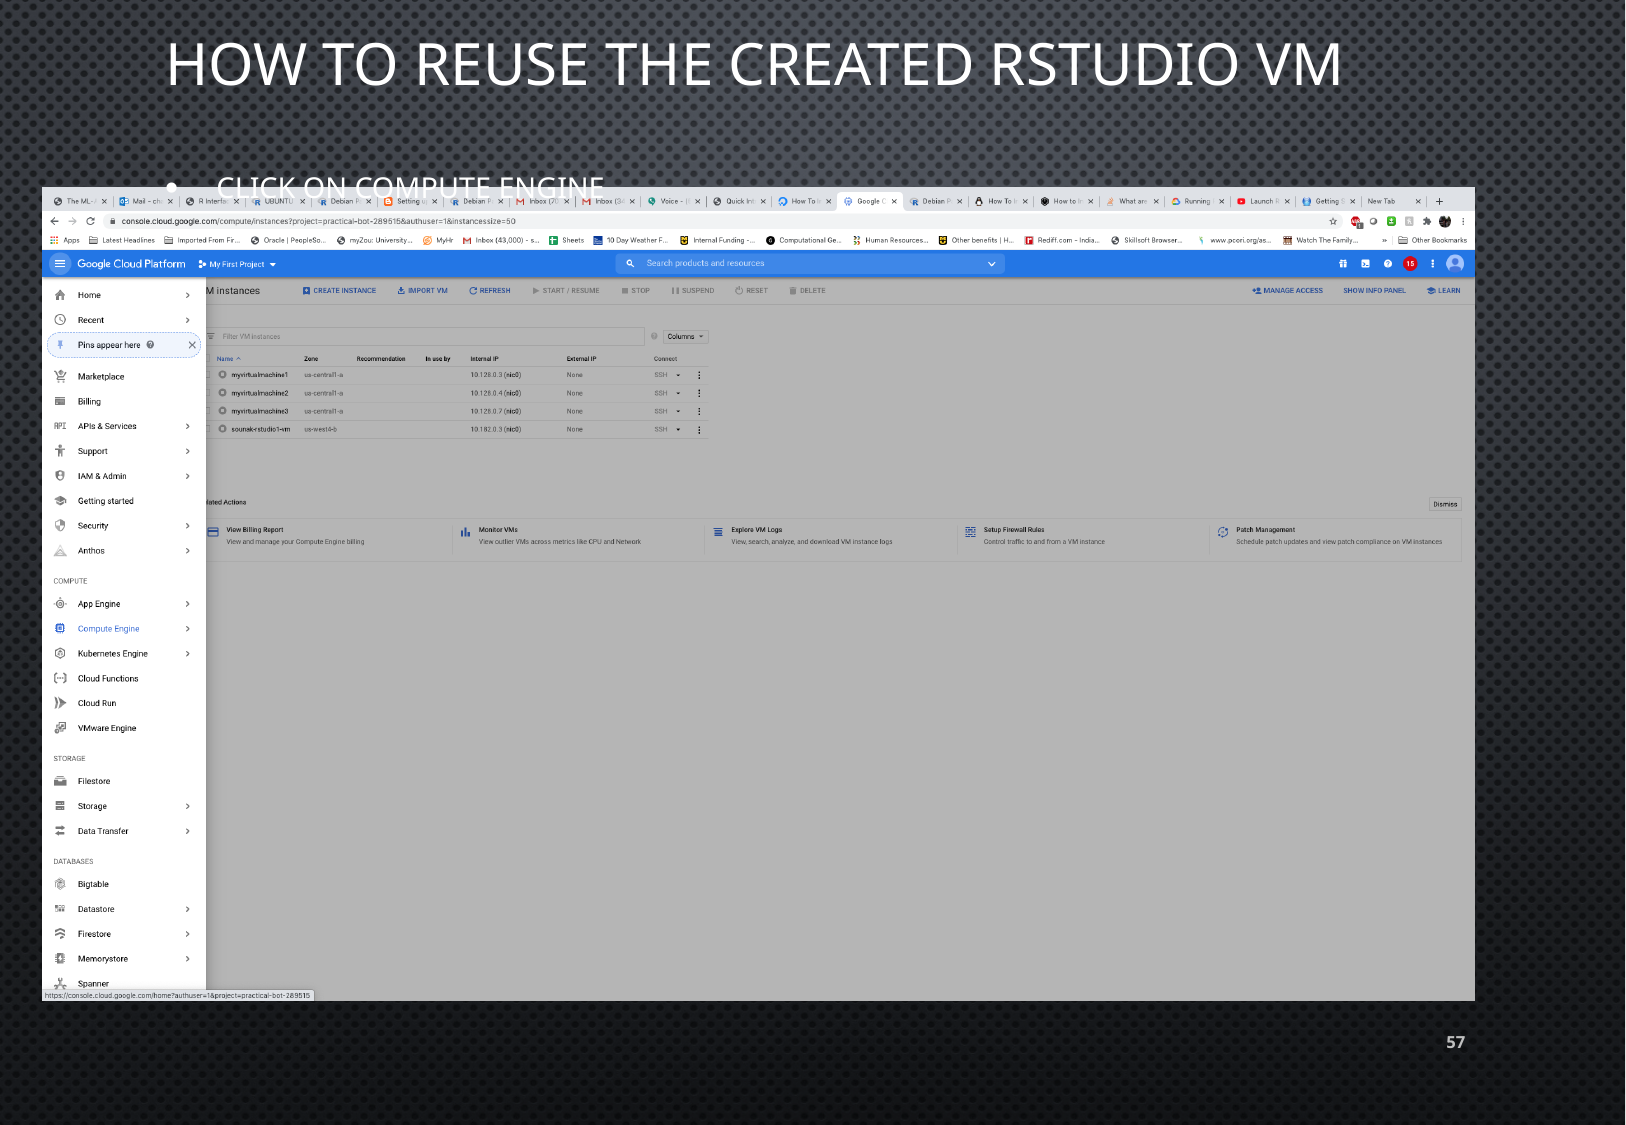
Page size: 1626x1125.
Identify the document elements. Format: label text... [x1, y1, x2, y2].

slide_number 57 [1406, 1013, 1481, 1074]
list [42, 187, 1476, 1002]
title How to reuse the created Rstudio vm [150, 0, 1485, 112]
text_box Click on Compute Engine [149, 112, 1485, 213]
